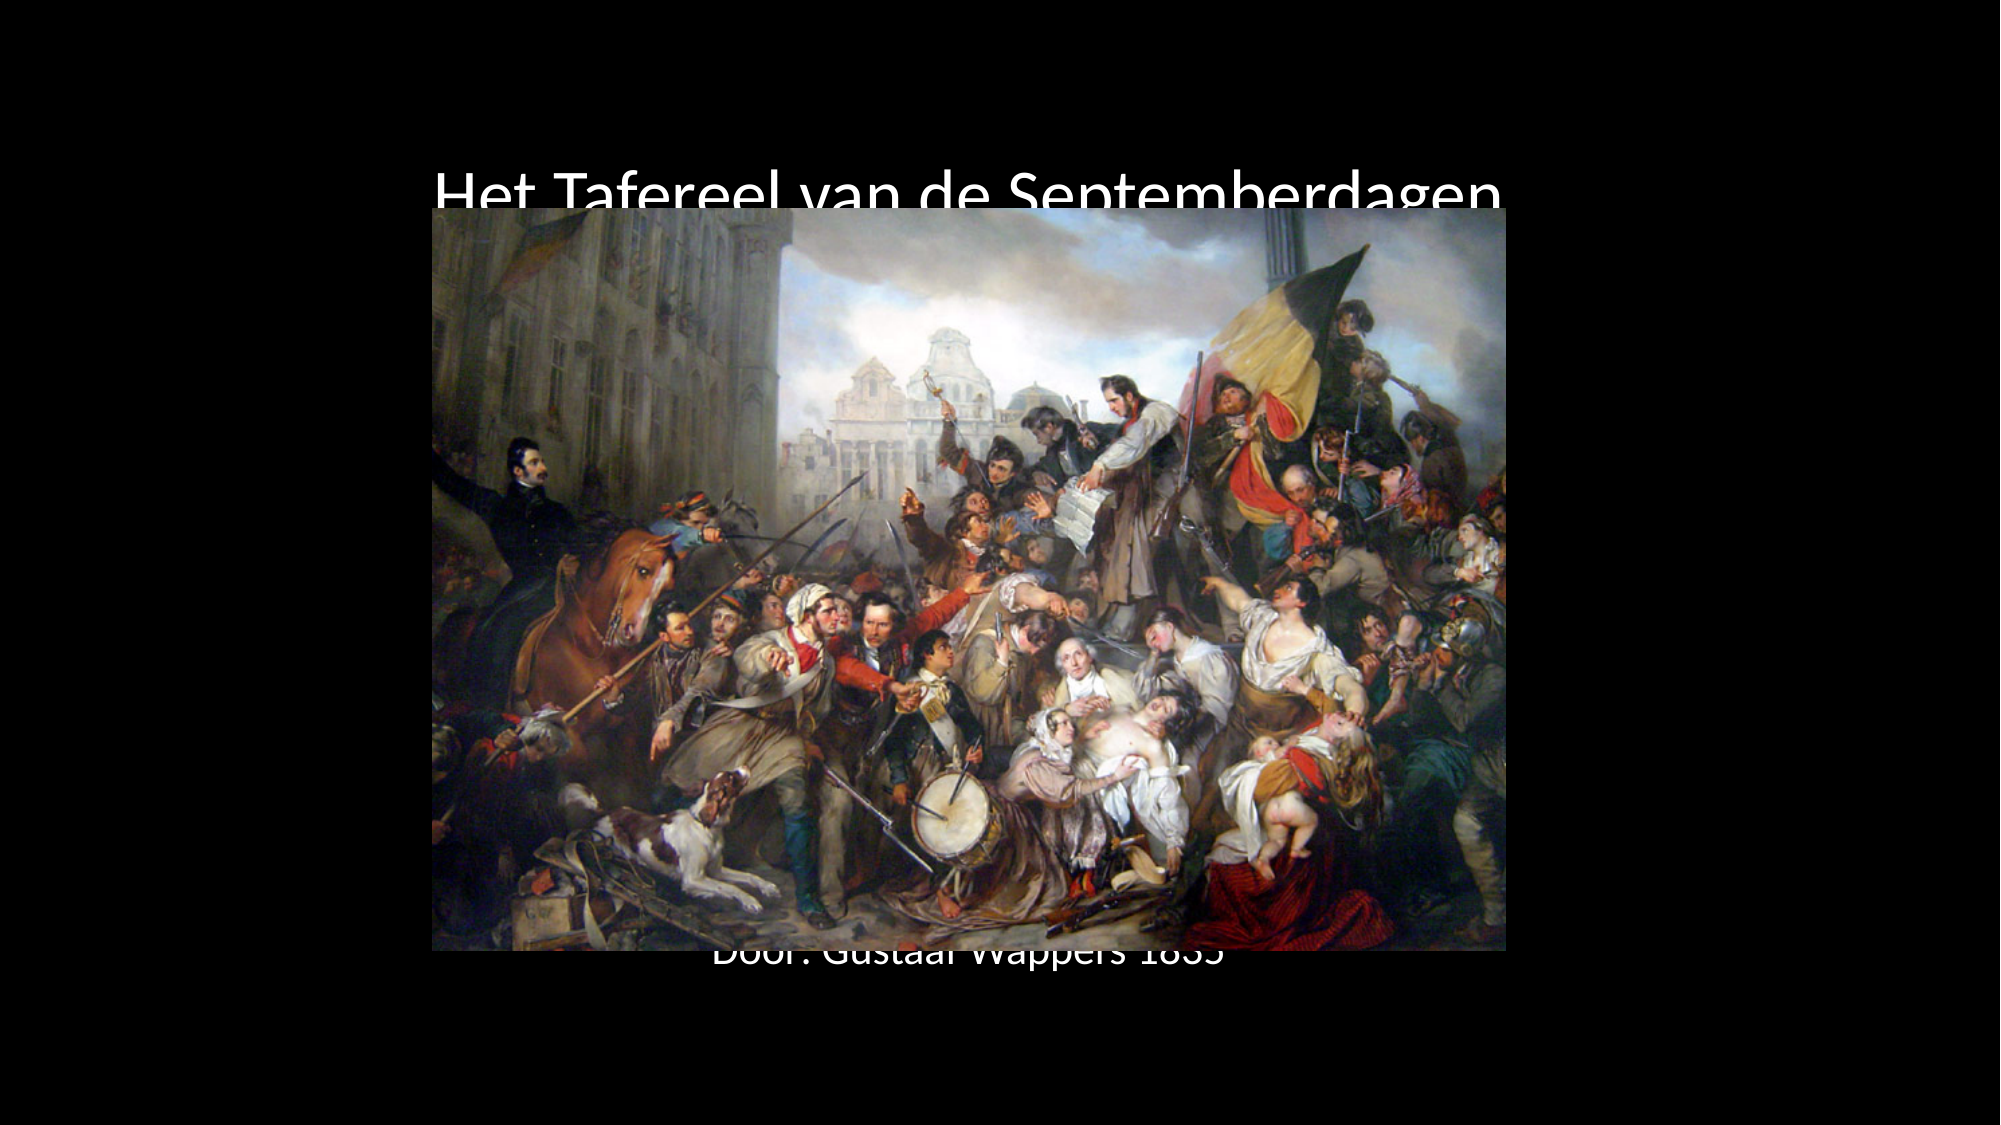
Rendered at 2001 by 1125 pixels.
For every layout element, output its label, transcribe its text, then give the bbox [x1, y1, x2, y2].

title Het Tafereel van de Septemberdagen Door: Gustaaf Wappers 1835 [294, 137, 1645, 1071]
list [432, 207, 1506, 951]
